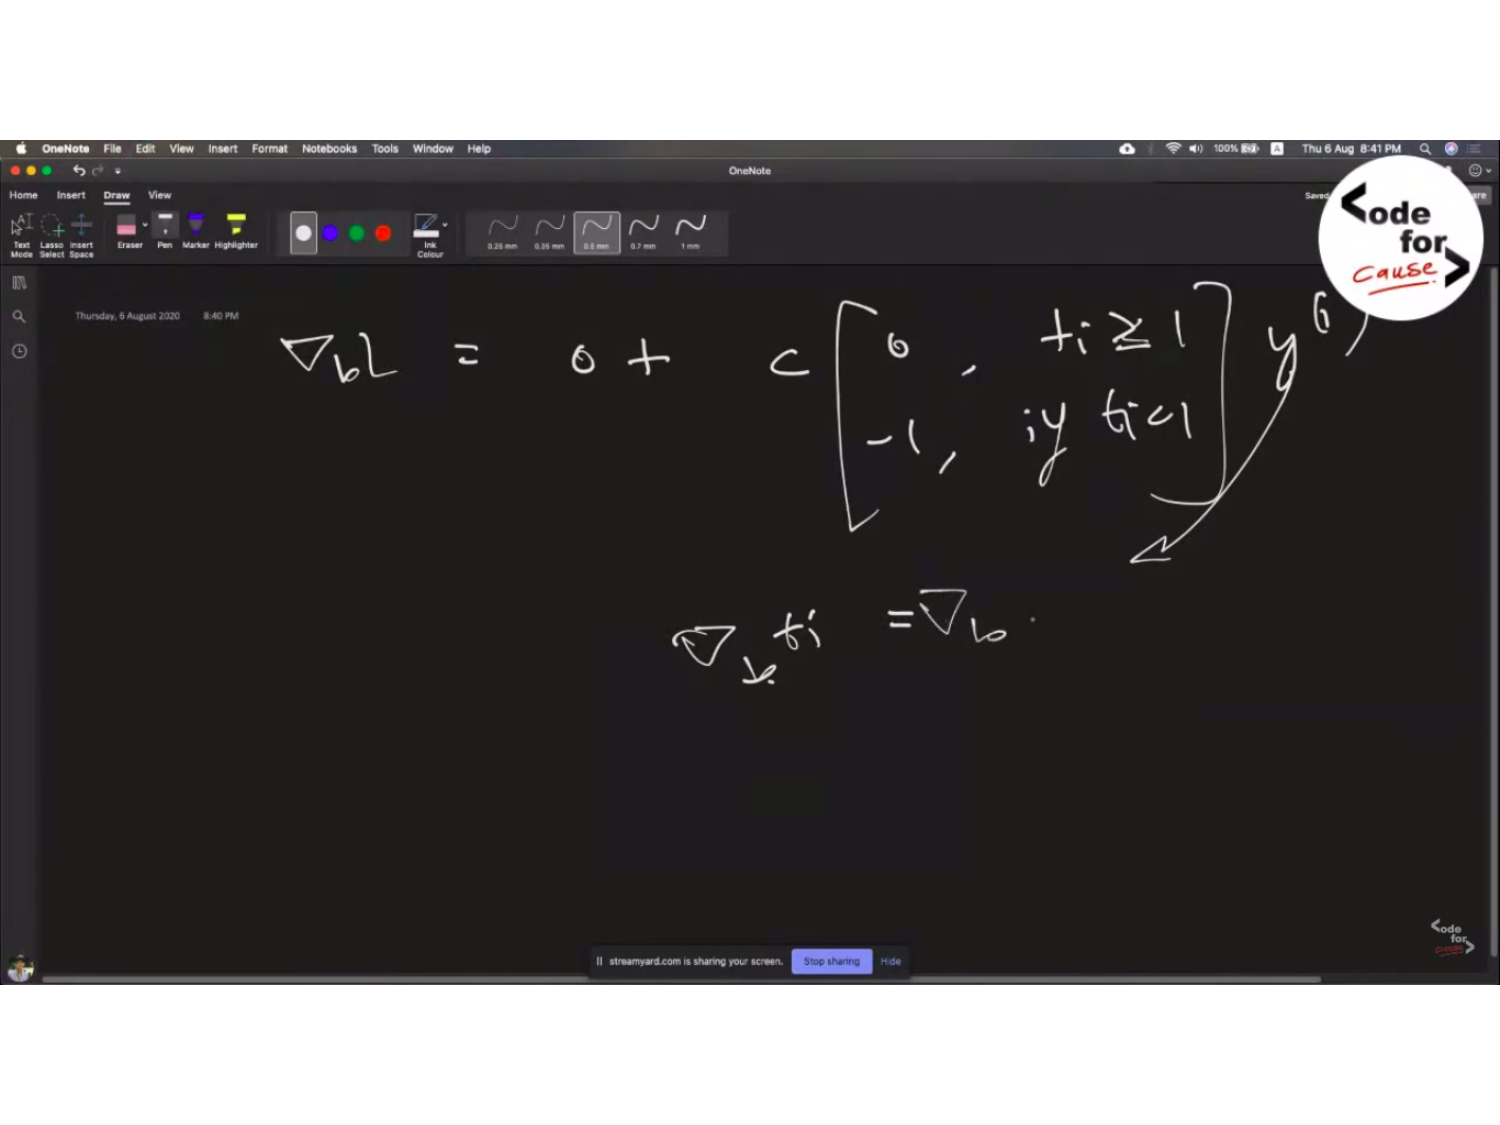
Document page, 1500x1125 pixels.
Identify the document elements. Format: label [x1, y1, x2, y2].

picture [0, 140, 1500, 985]
